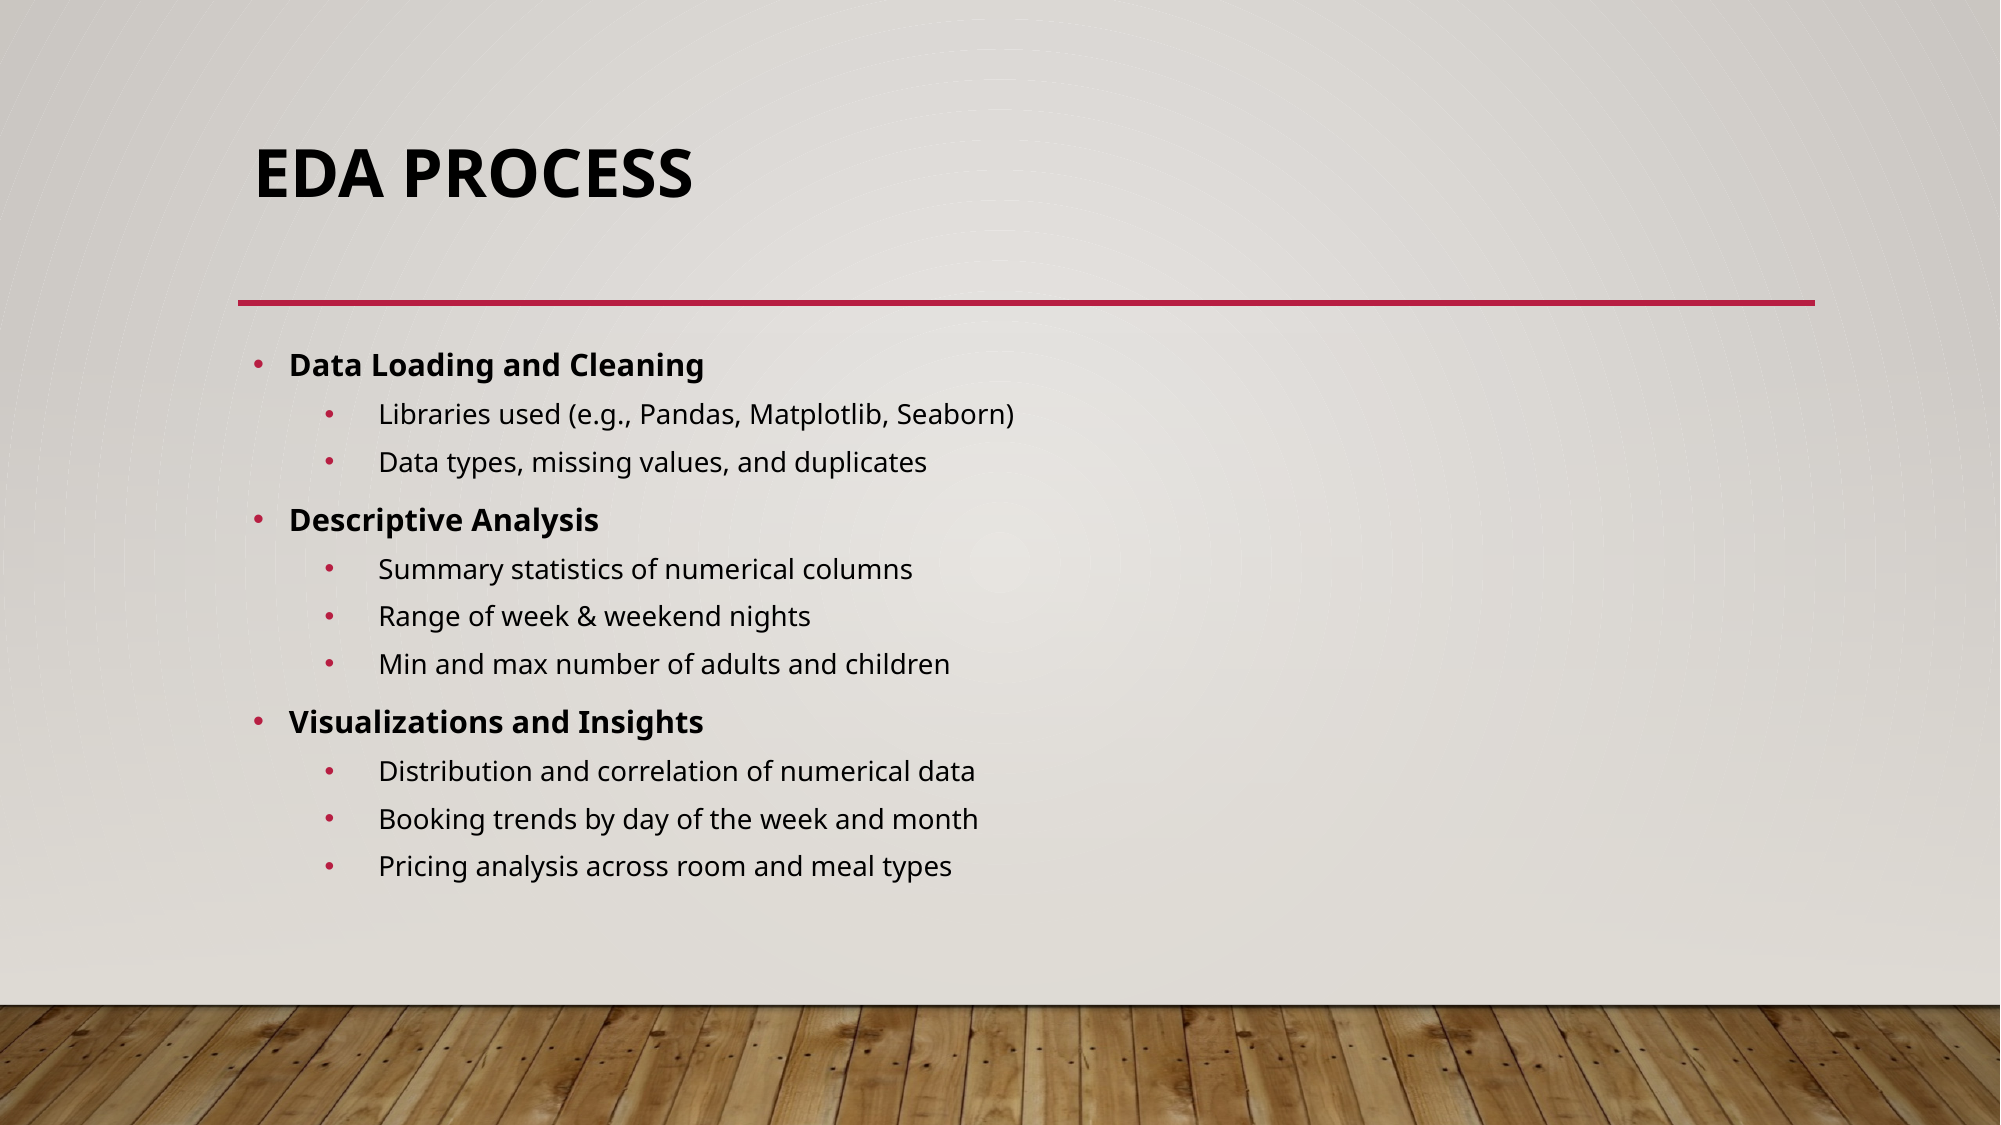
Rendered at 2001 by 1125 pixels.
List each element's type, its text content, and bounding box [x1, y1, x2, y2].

list Data Loading and Cleaning Libraries used (e.g., Pandas, Matplotlib, Seaborn) Data types, missing values, and duplicates Descriptive Analysis Summary statistics of numerical columns Range of week & weekend nights Min and max number of adults and children Visualizations and Insights Distribution and correlation of numerical data Booking trends by day of the week and month Pricing analysis across room and meal types [238, 330, 1814, 897]
title EDA Process [238, 131, 1814, 305]
picture [0, 1005, 2000, 1125]
